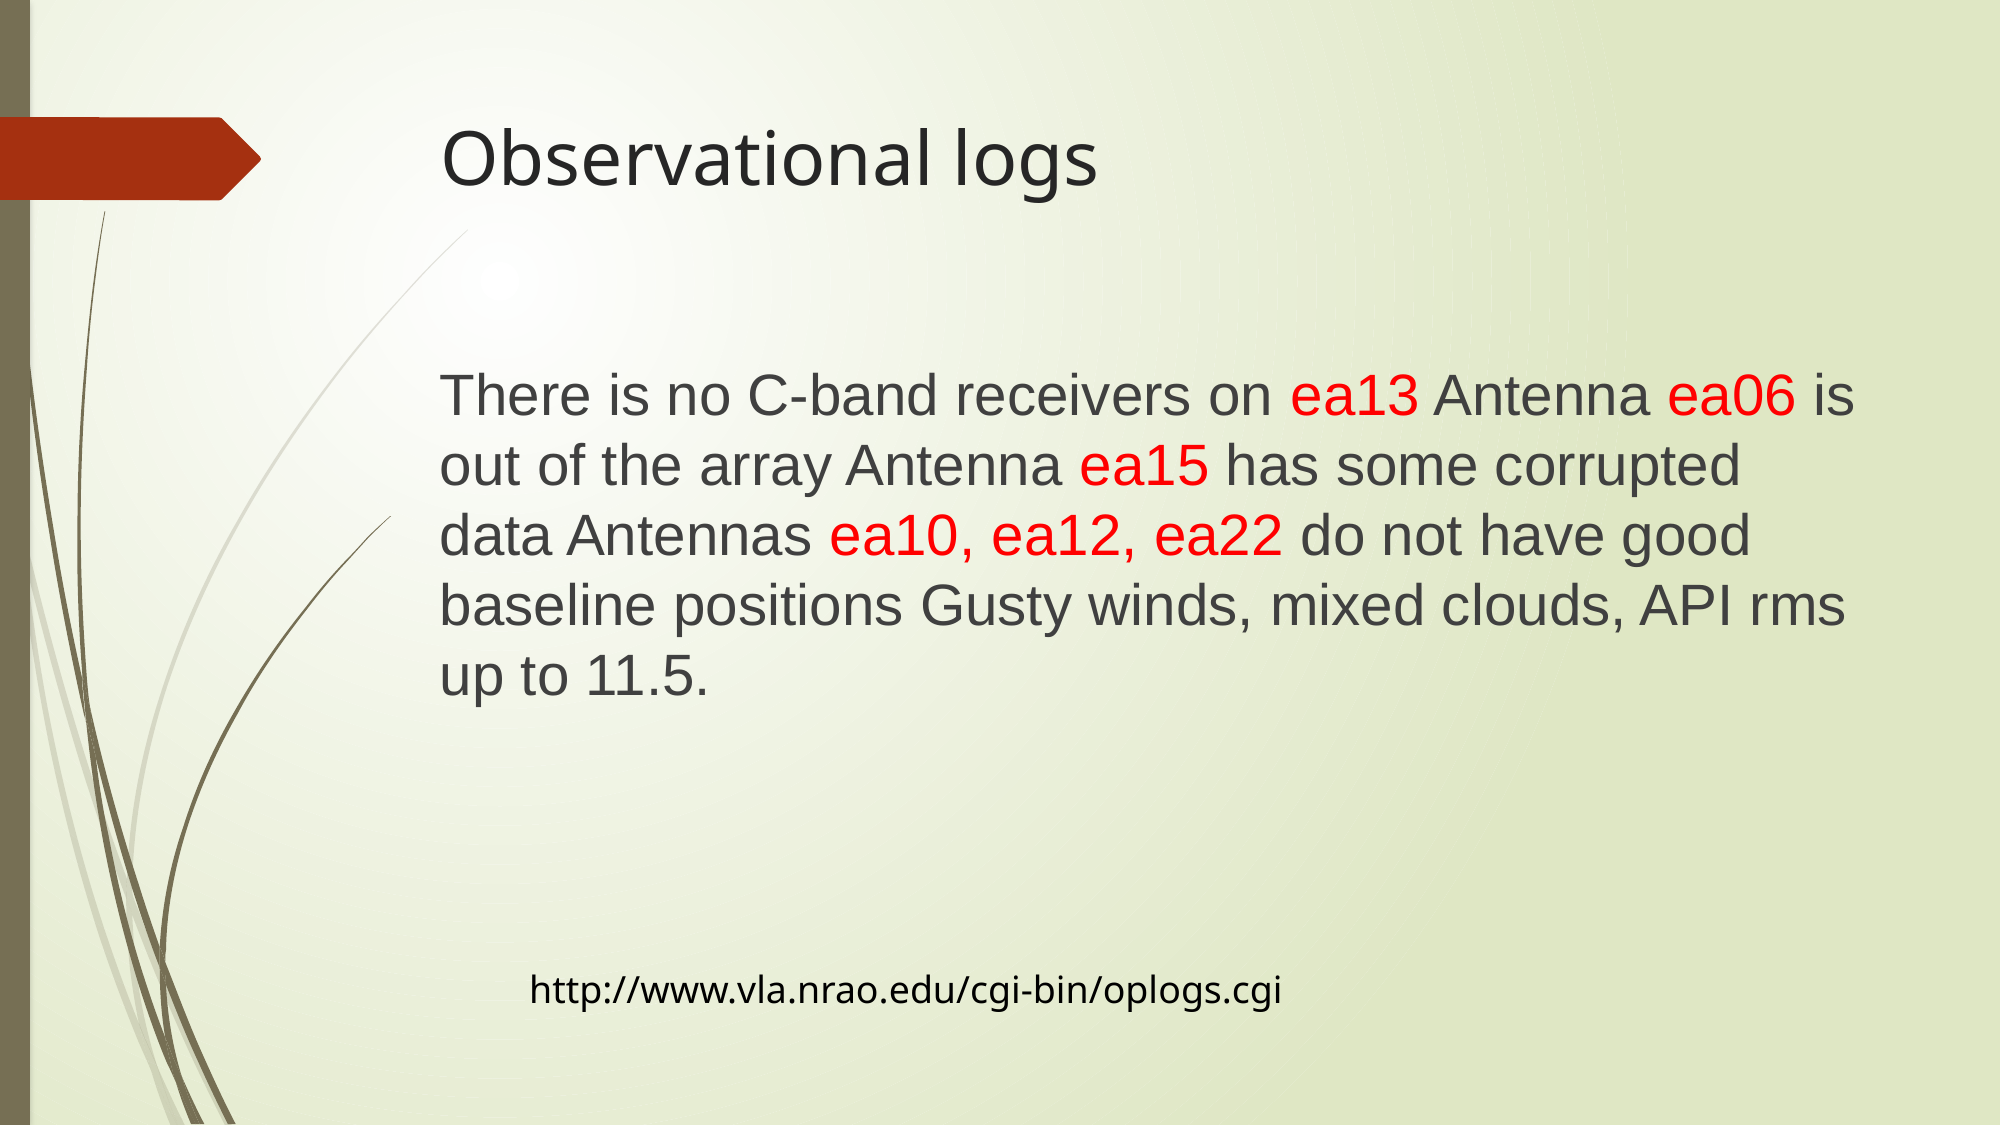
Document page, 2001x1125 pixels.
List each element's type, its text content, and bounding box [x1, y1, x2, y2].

title Observational logs [425, 102, 1888, 313]
list There is no C-band receivers on ea13 Antenna ea06 is out of the array Antenna ea15 has some corrupted data Antennas ea10, ea12, ea22 do not have good baseline positions Gusty winds, mixed clouds, API rms up to 11.5. [424, 350, 1888, 970]
text_box http://www.vla.nrao.edu/cgi-bin/oplogs.cgi [514, 958, 1299, 1019]
